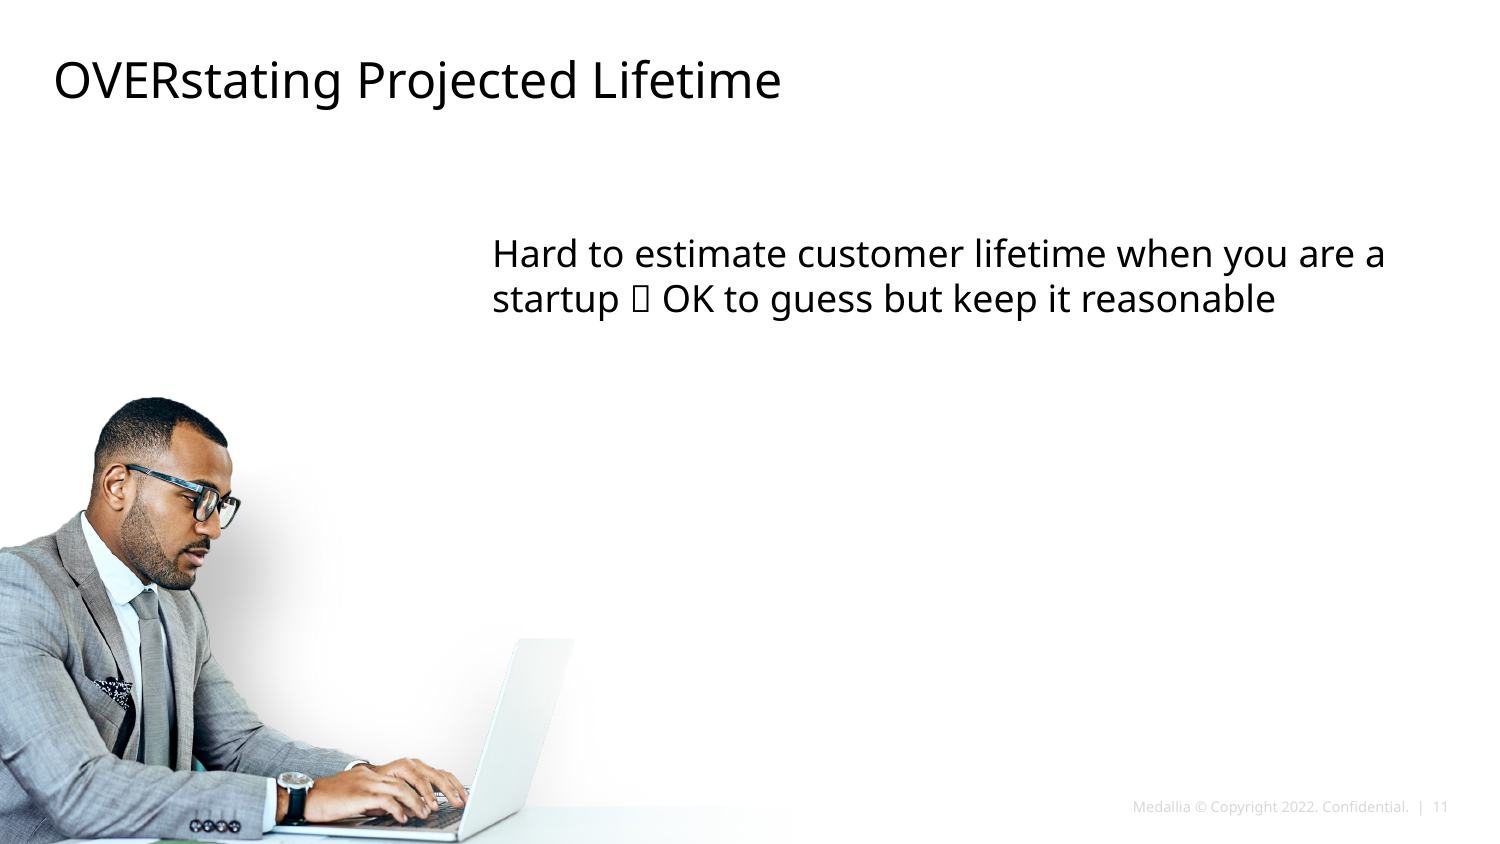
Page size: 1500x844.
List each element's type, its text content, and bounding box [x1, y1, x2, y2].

list Hard to estimate customer lifetime when you are a startup  OK to guess but keep it reasonable [454, 215, 1500, 776]
title OVERstating Projected Lifetime [38, 33, 1437, 127]
picture [0, 390, 841, 844]
